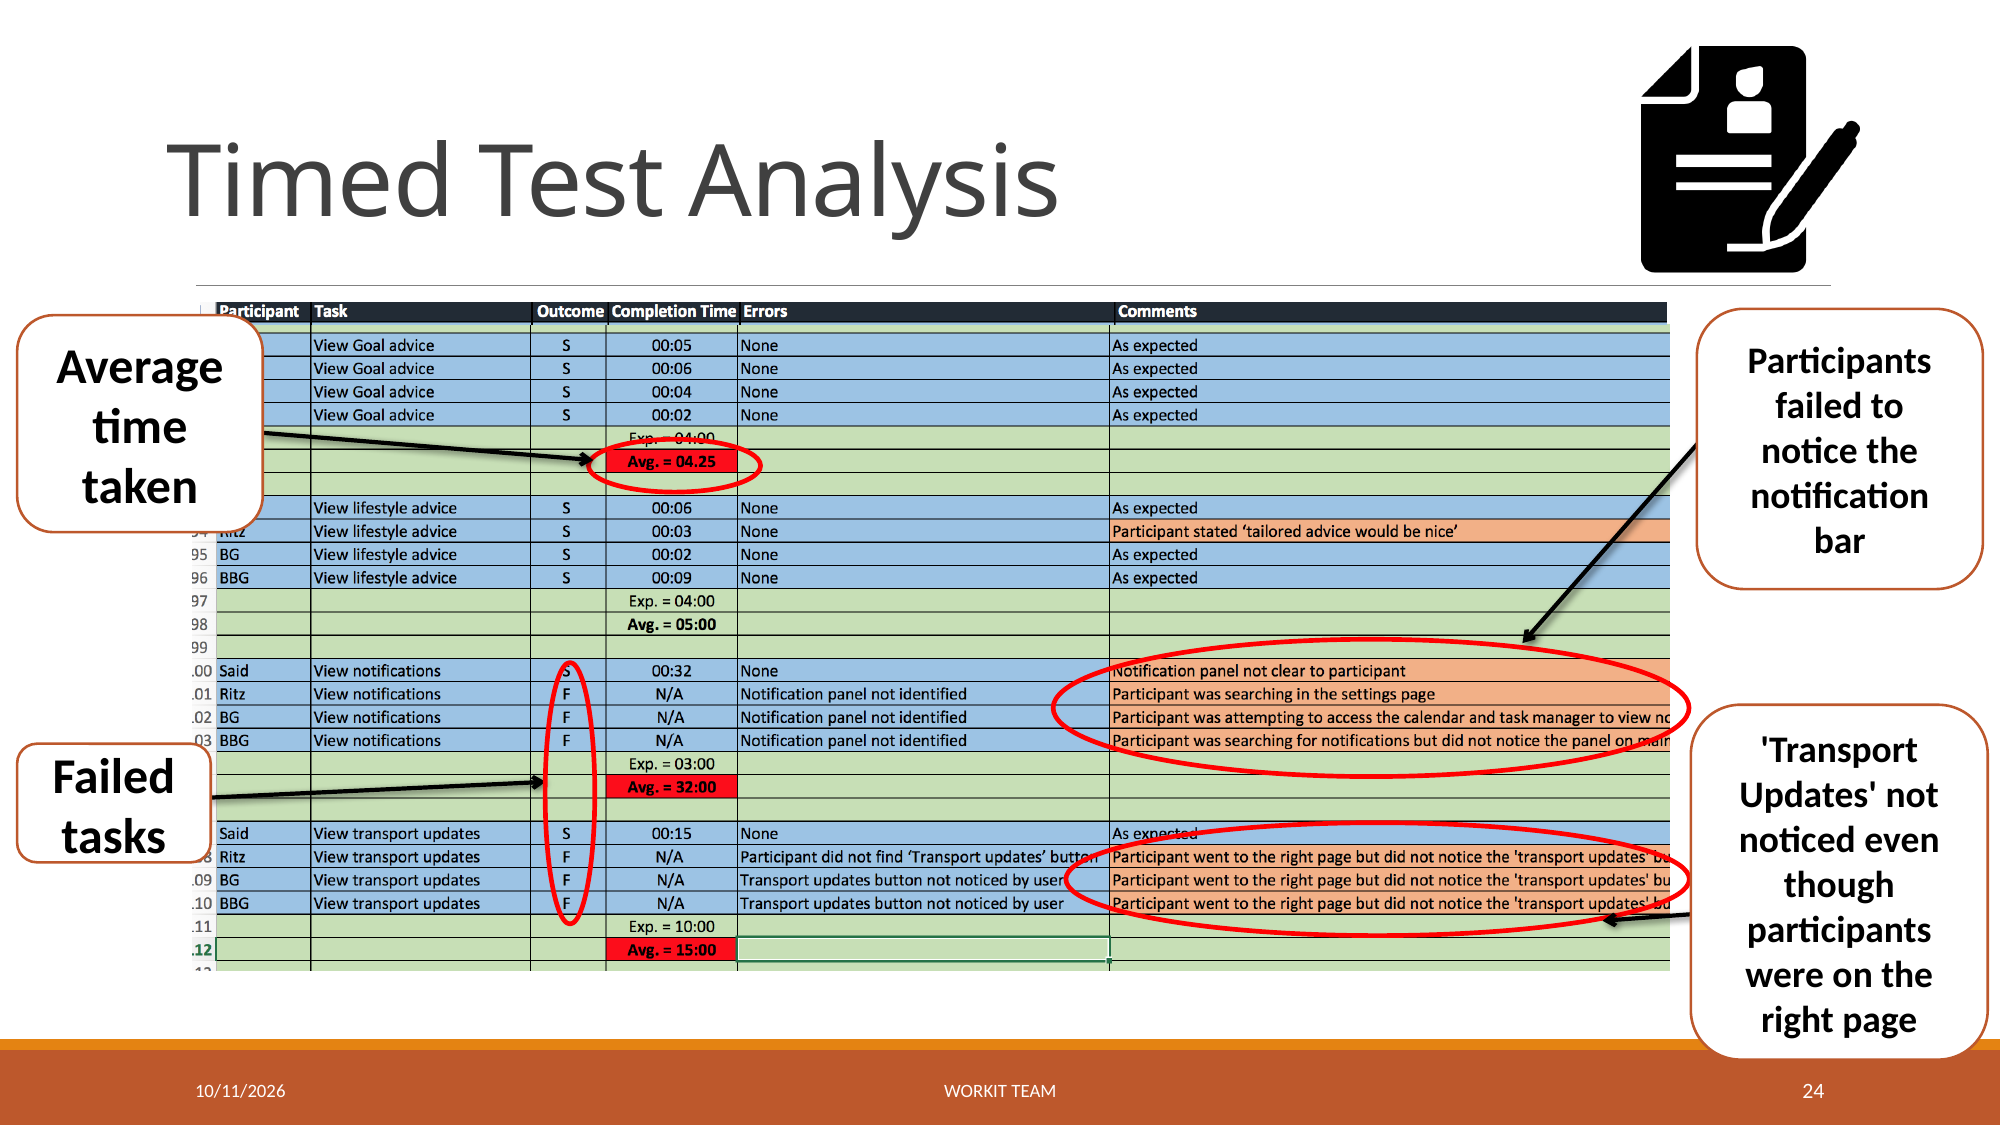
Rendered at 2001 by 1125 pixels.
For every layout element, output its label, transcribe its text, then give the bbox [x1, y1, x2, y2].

footer WorkIt Team [604, 1059, 1396, 1120]
picture [1640, 46, 1860, 273]
slide_number 24 [1624, 1059, 1840, 1120]
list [191, 323, 1682, 972]
text_box Participants failed to notice the notification bar [1695, 307, 1985, 591]
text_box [1521, 442, 1700, 644]
text_box Failed tasks [15, 742, 188, 864]
text_box Average time taken [15, 313, 196, 534]
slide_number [180, 1059, 586, 1120]
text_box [1601, 913, 1698, 922]
picture [199, 301, 1668, 326]
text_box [207, 781, 547, 799]
text_box Timed Test Analysis [151, 27, 1877, 245]
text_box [260, 432, 594, 461]
text_box 'Transport Updates' not noticed even though participants were on the right page [1689, 703, 1990, 1061]
